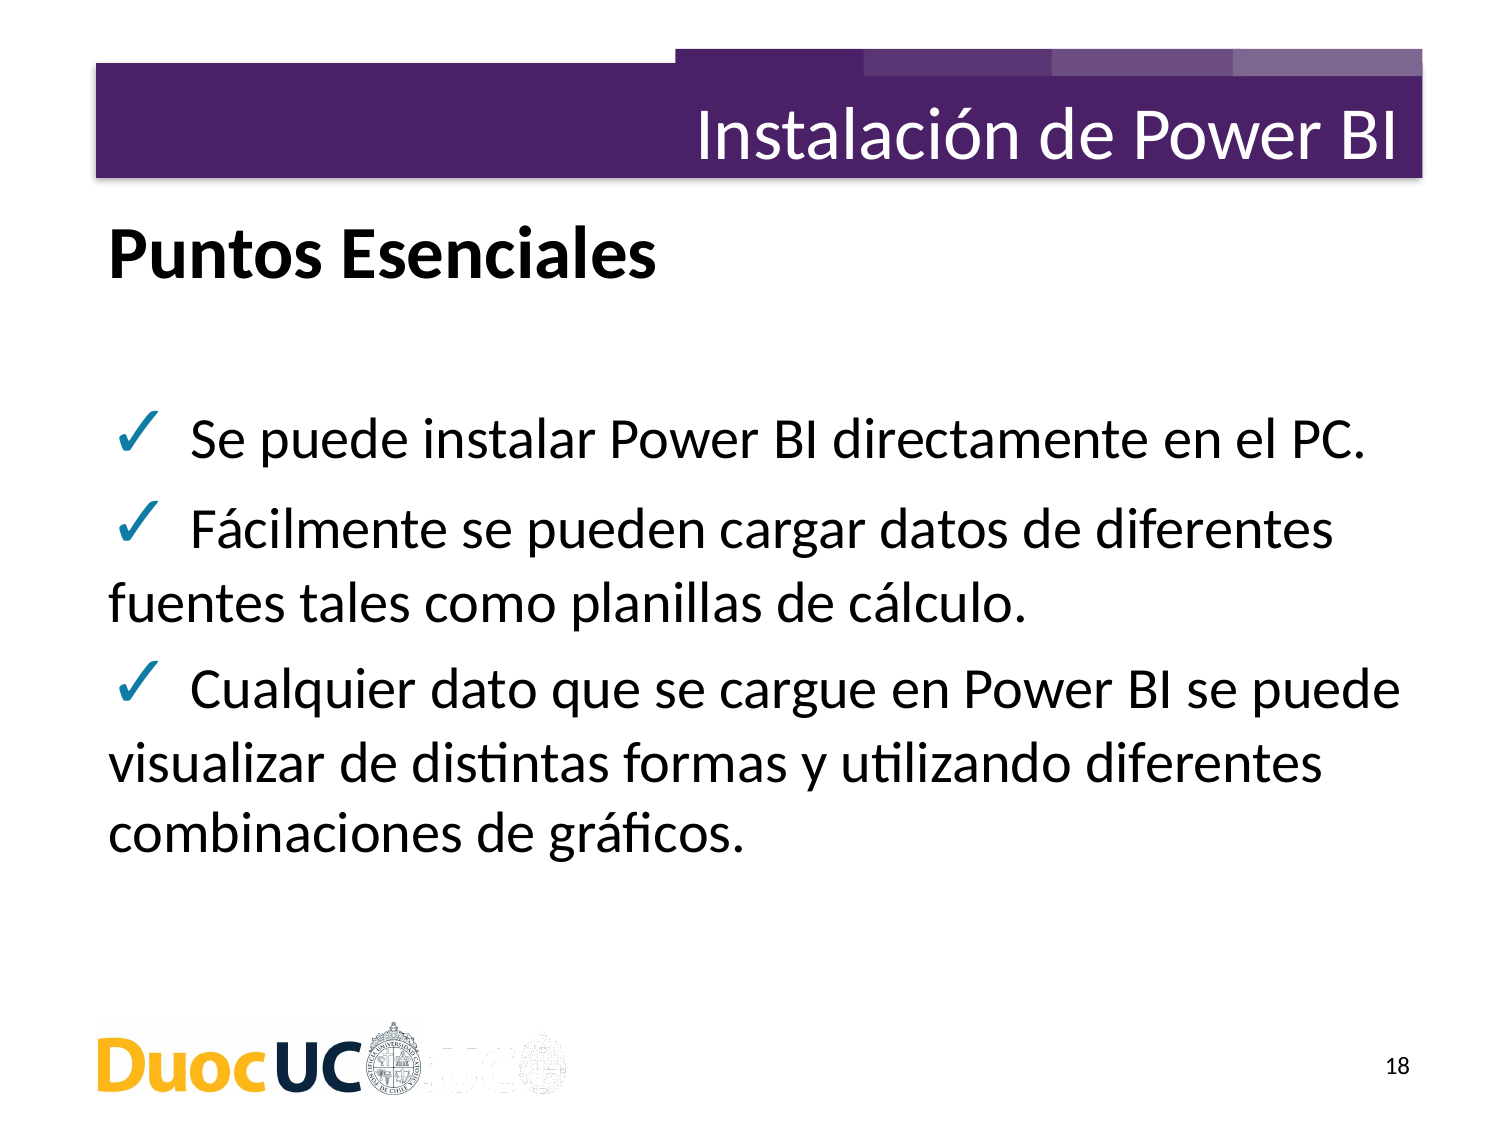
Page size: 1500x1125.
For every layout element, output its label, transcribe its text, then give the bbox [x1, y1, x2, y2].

text_box Puntos Esenciales ✓ Se puede instalar Power BI directamente en el PC. ✓ Fácilmente se pueden cargar datos de diferentes fuentes tales como planillas de cálculo. ✓ Cualquier dato que se cargue en Power BI se puede visualizar de distintas formas y utilizando diferentes combinaciones de gráficos. [93, 196, 1428, 872]
text_box Instalación de Power BI [687, 82, 1405, 175]
text_box 18 [1074, 1042, 1425, 1103]
picture [96, 1021, 566, 1095]
